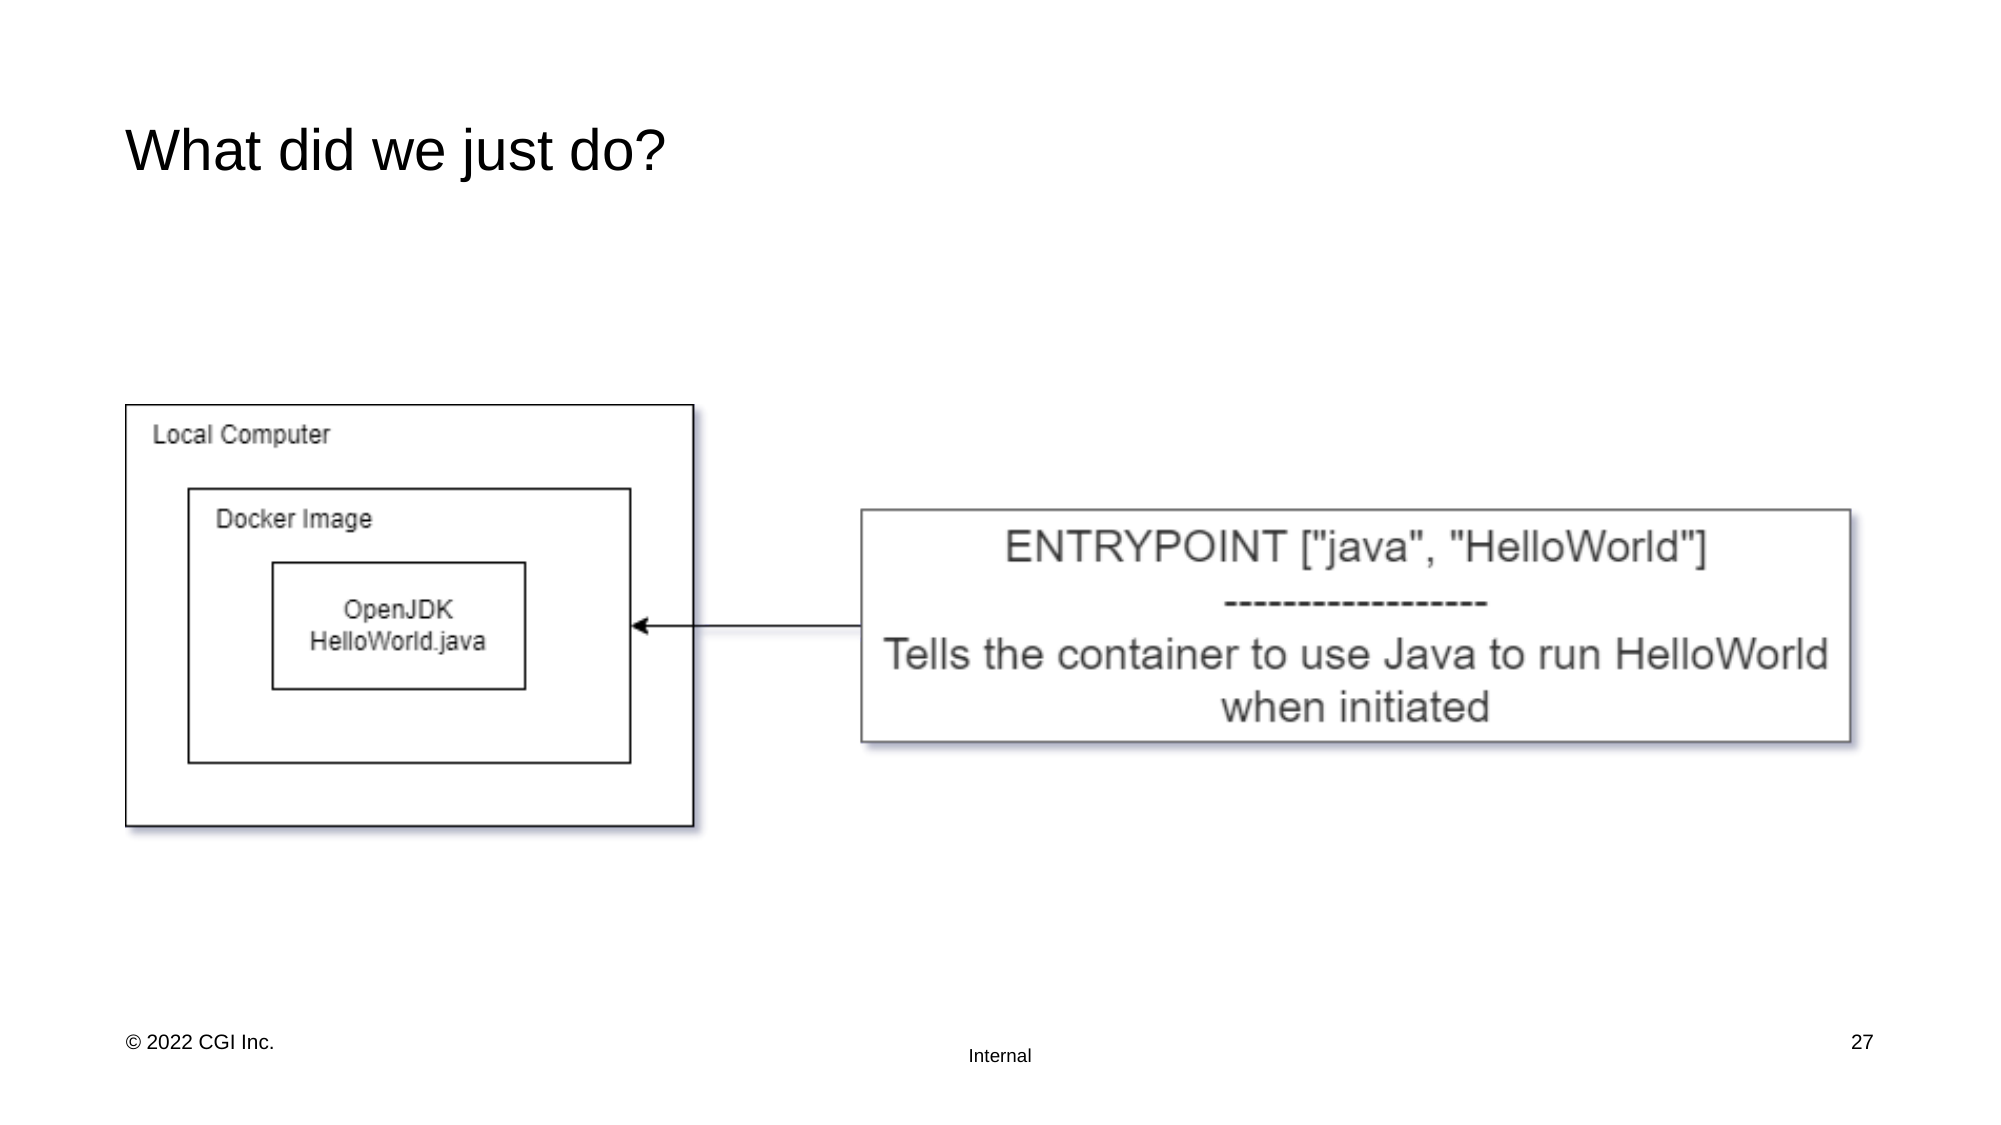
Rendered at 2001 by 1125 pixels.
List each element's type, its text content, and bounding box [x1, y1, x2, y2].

picture [125, 404, 1875, 851]
title What did we just do? [125, 112, 1875, 207]
slide_number 27 [1831, 1027, 1875, 1056]
